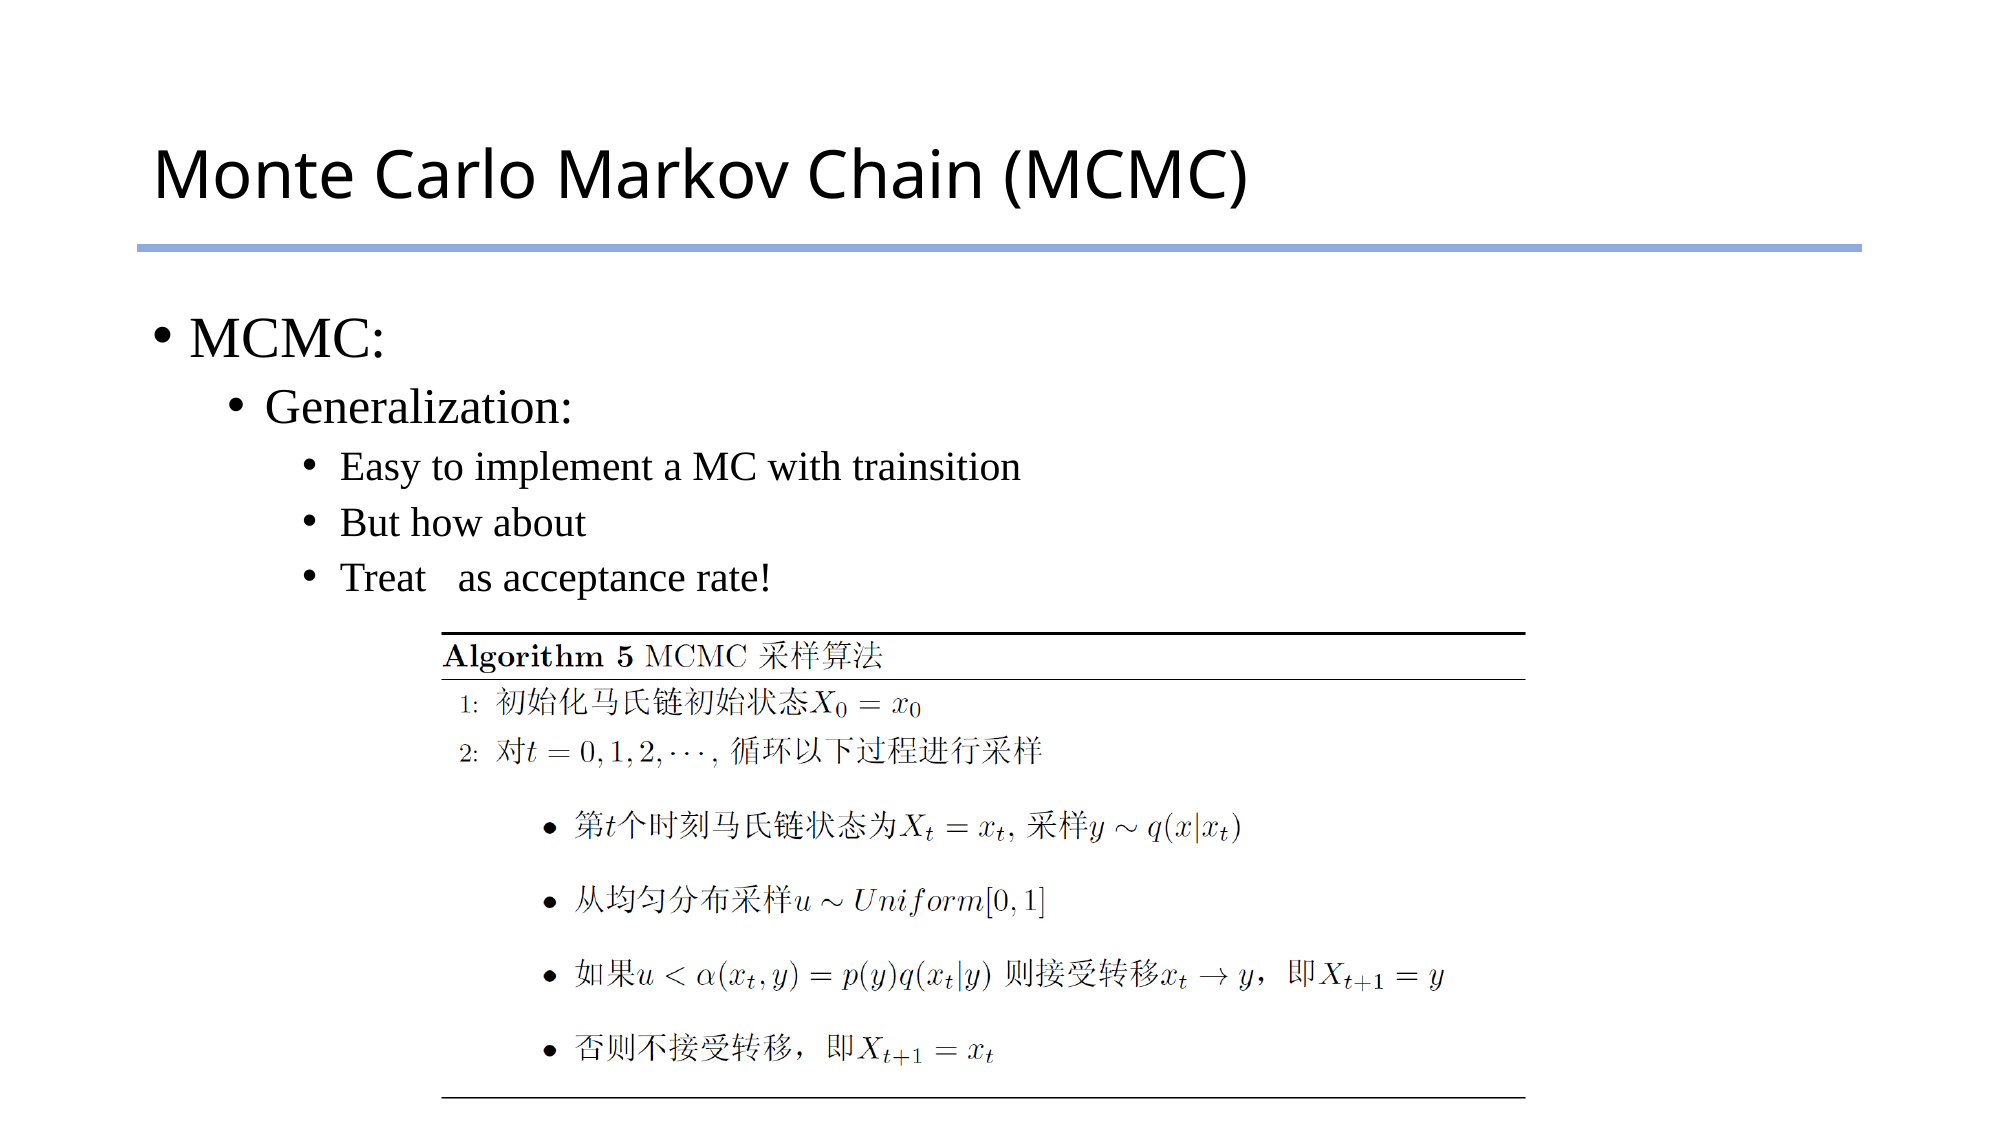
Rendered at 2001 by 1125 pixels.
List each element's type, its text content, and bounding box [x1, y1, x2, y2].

title Monte Carlo Markov Chain (MCMC) [137, 108, 1863, 246]
picture [435, 624, 1532, 1105]
